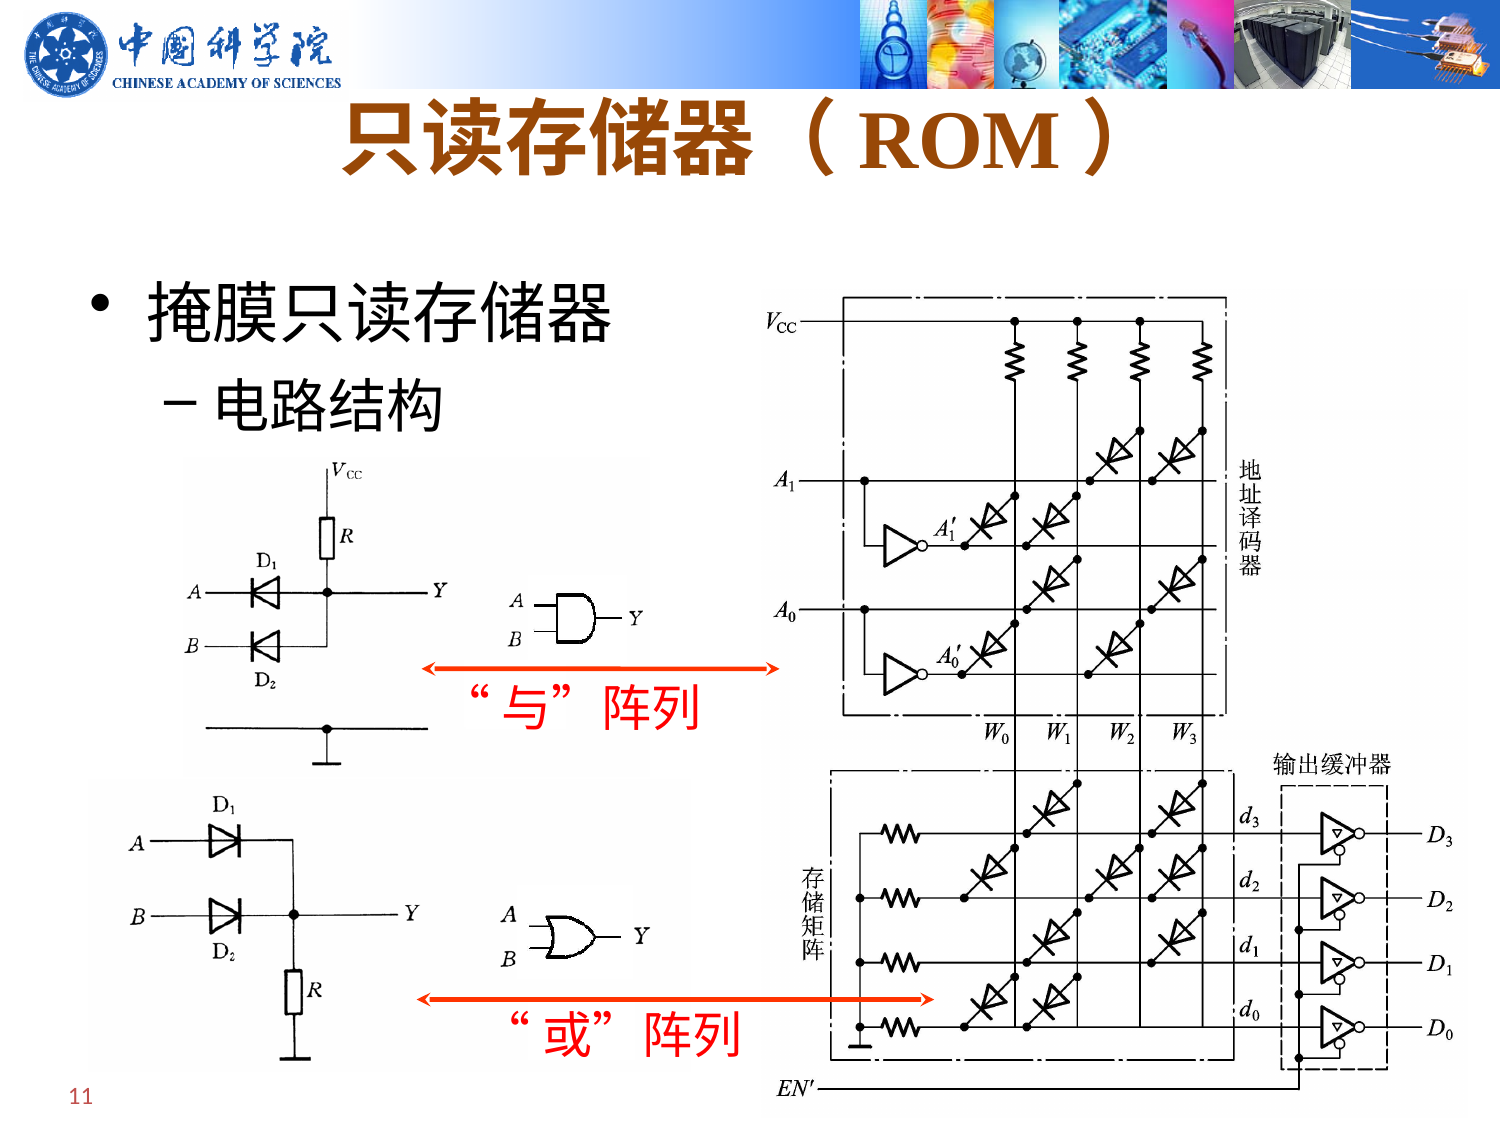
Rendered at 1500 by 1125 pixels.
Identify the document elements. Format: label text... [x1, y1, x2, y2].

text_box “与”阵列 [656, 668, 739, 744]
text_box “或”阵列 [696, 996, 756, 1071]
picture [183, 457, 650, 777]
picture [23, 10, 349, 102]
list 掩膜只读存储器 电路结构 [75, 255, 676, 1005]
picture [761, 289, 1469, 1119]
title 只读存储器（ROM） [76, 78, 1427, 209]
picture [88, 779, 692, 1073]
picture [860, 0, 1500, 89]
